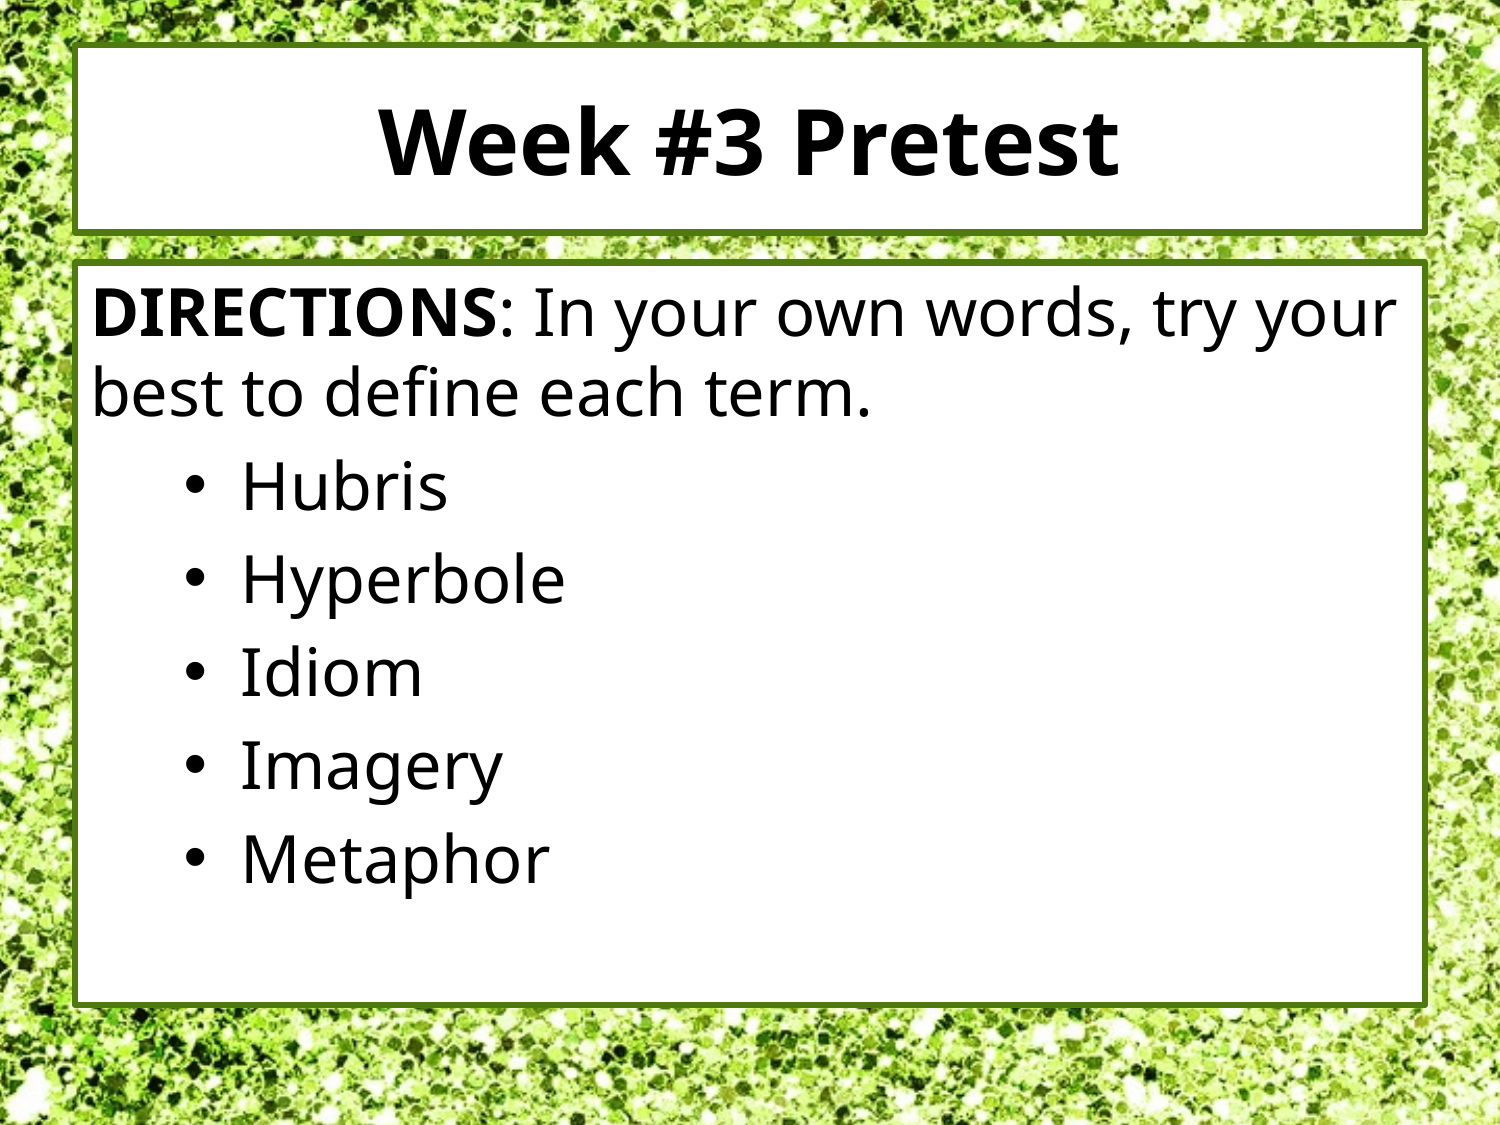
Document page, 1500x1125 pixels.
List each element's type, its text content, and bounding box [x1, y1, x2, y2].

title Week #3 Pretest [72, 42, 1428, 236]
picture [0, 0, 1500, 1125]
list DIRECTIONS: In your own words, try your best to define each term. Hubris Hyperbole Idiom Imagery Metaphor [72, 259, 1428, 1008]
